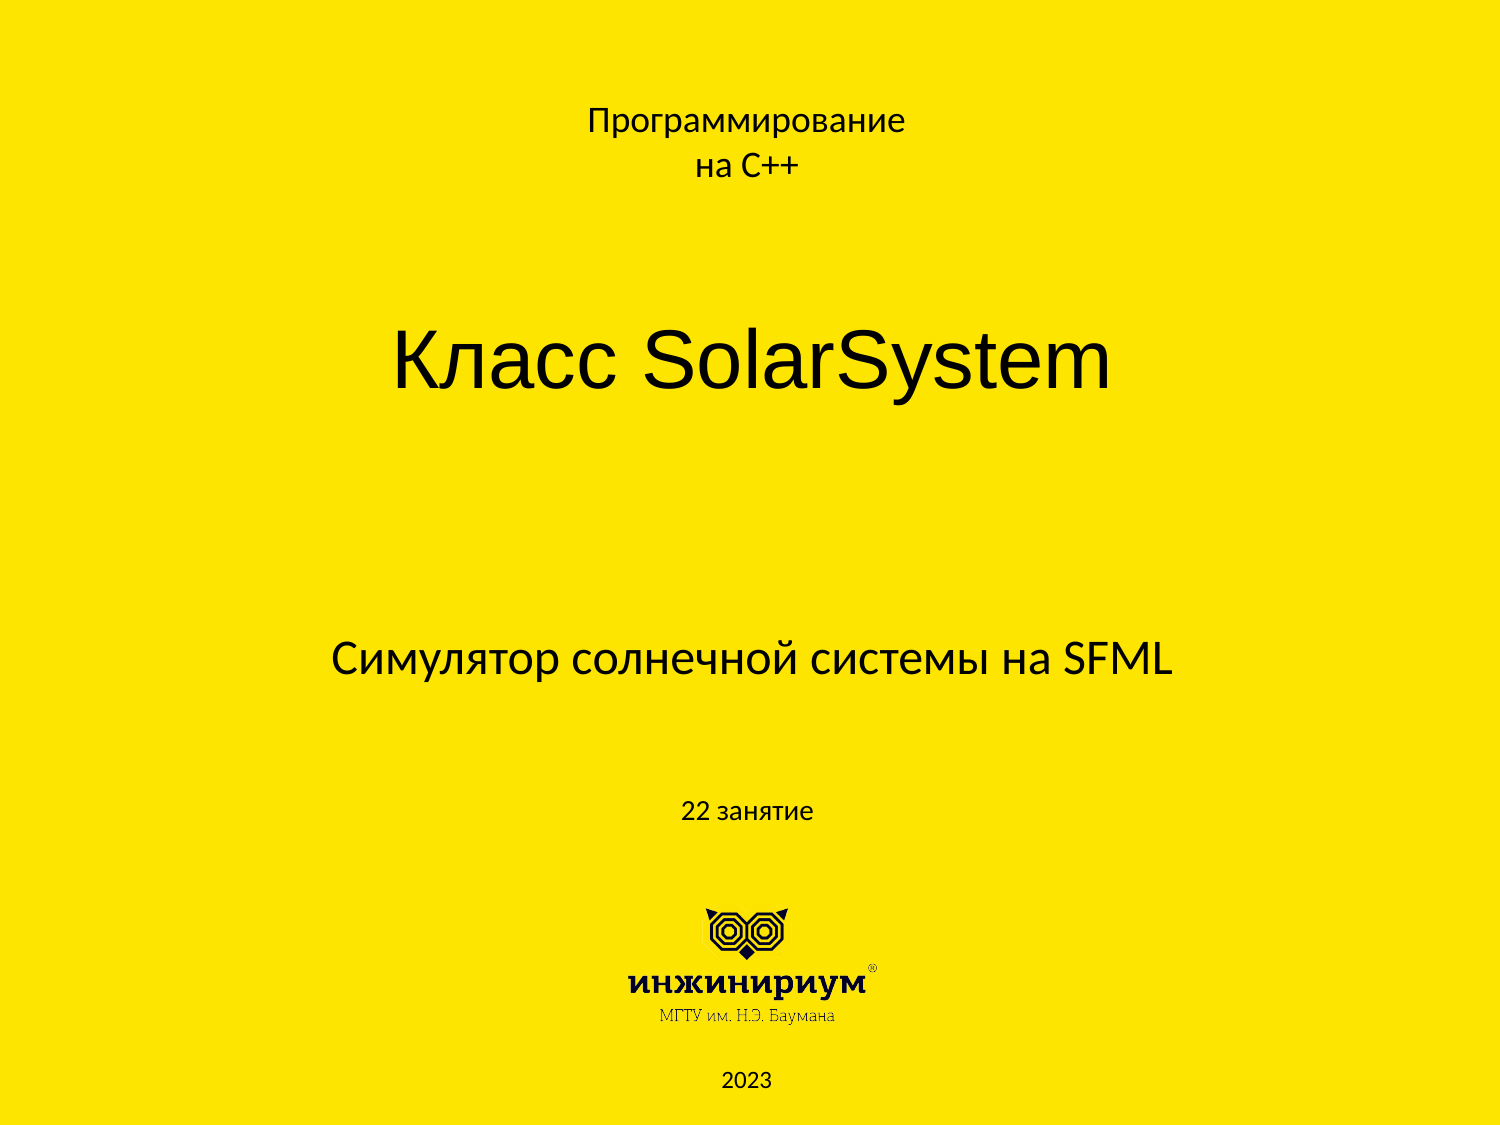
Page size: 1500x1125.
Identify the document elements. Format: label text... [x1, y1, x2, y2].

text_box Программирование на C++ [555, 87, 938, 192]
text_box Симулятор солнечной системы на SFML [86, 616, 1418, 750]
picture [627, 905, 877, 1025]
text_box 2023 [646, 1058, 848, 1099]
text_box Класс SolarSystem [159, 297, 1346, 368]
text_box 22 занятие [556, 783, 939, 834]
